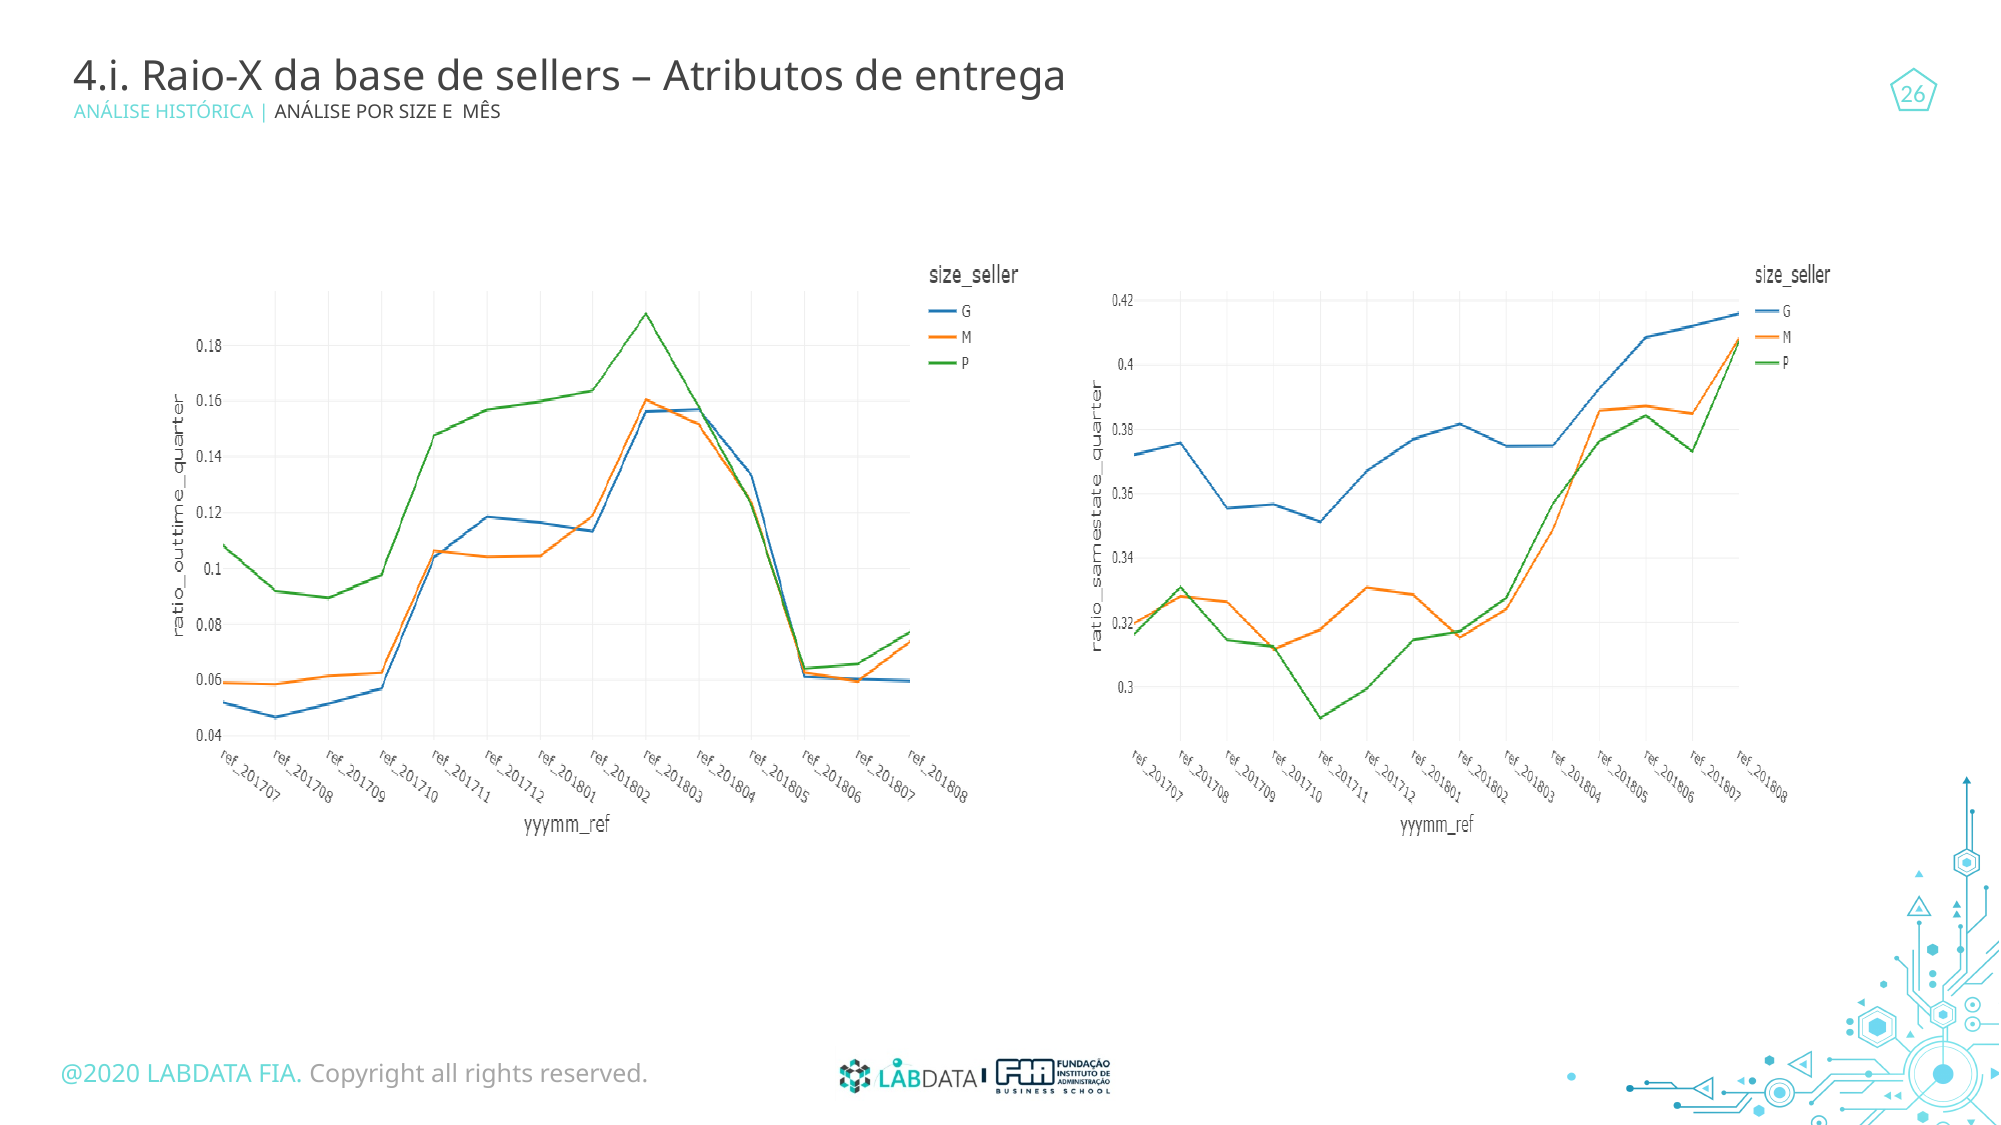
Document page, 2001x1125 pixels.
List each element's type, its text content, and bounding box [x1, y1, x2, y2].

picture [147, 233, 1019, 850]
picture [1070, 233, 1999, 1125]
slide_number @2020 LABDATA FIA. Copyright all rights reserved. [45, 1042, 721, 1103]
picture [835, 1046, 1116, 1101]
text_box 4.i. Raio-X da base de sellers – Atributos de entrega ANÁLISE HISTÓRICA | ANÁLISE POR SIZE E MÊS [58, 27, 1146, 145]
text_box 26 [1880, 62, 1941, 123]
text_box [1890, 67, 1938, 112]
